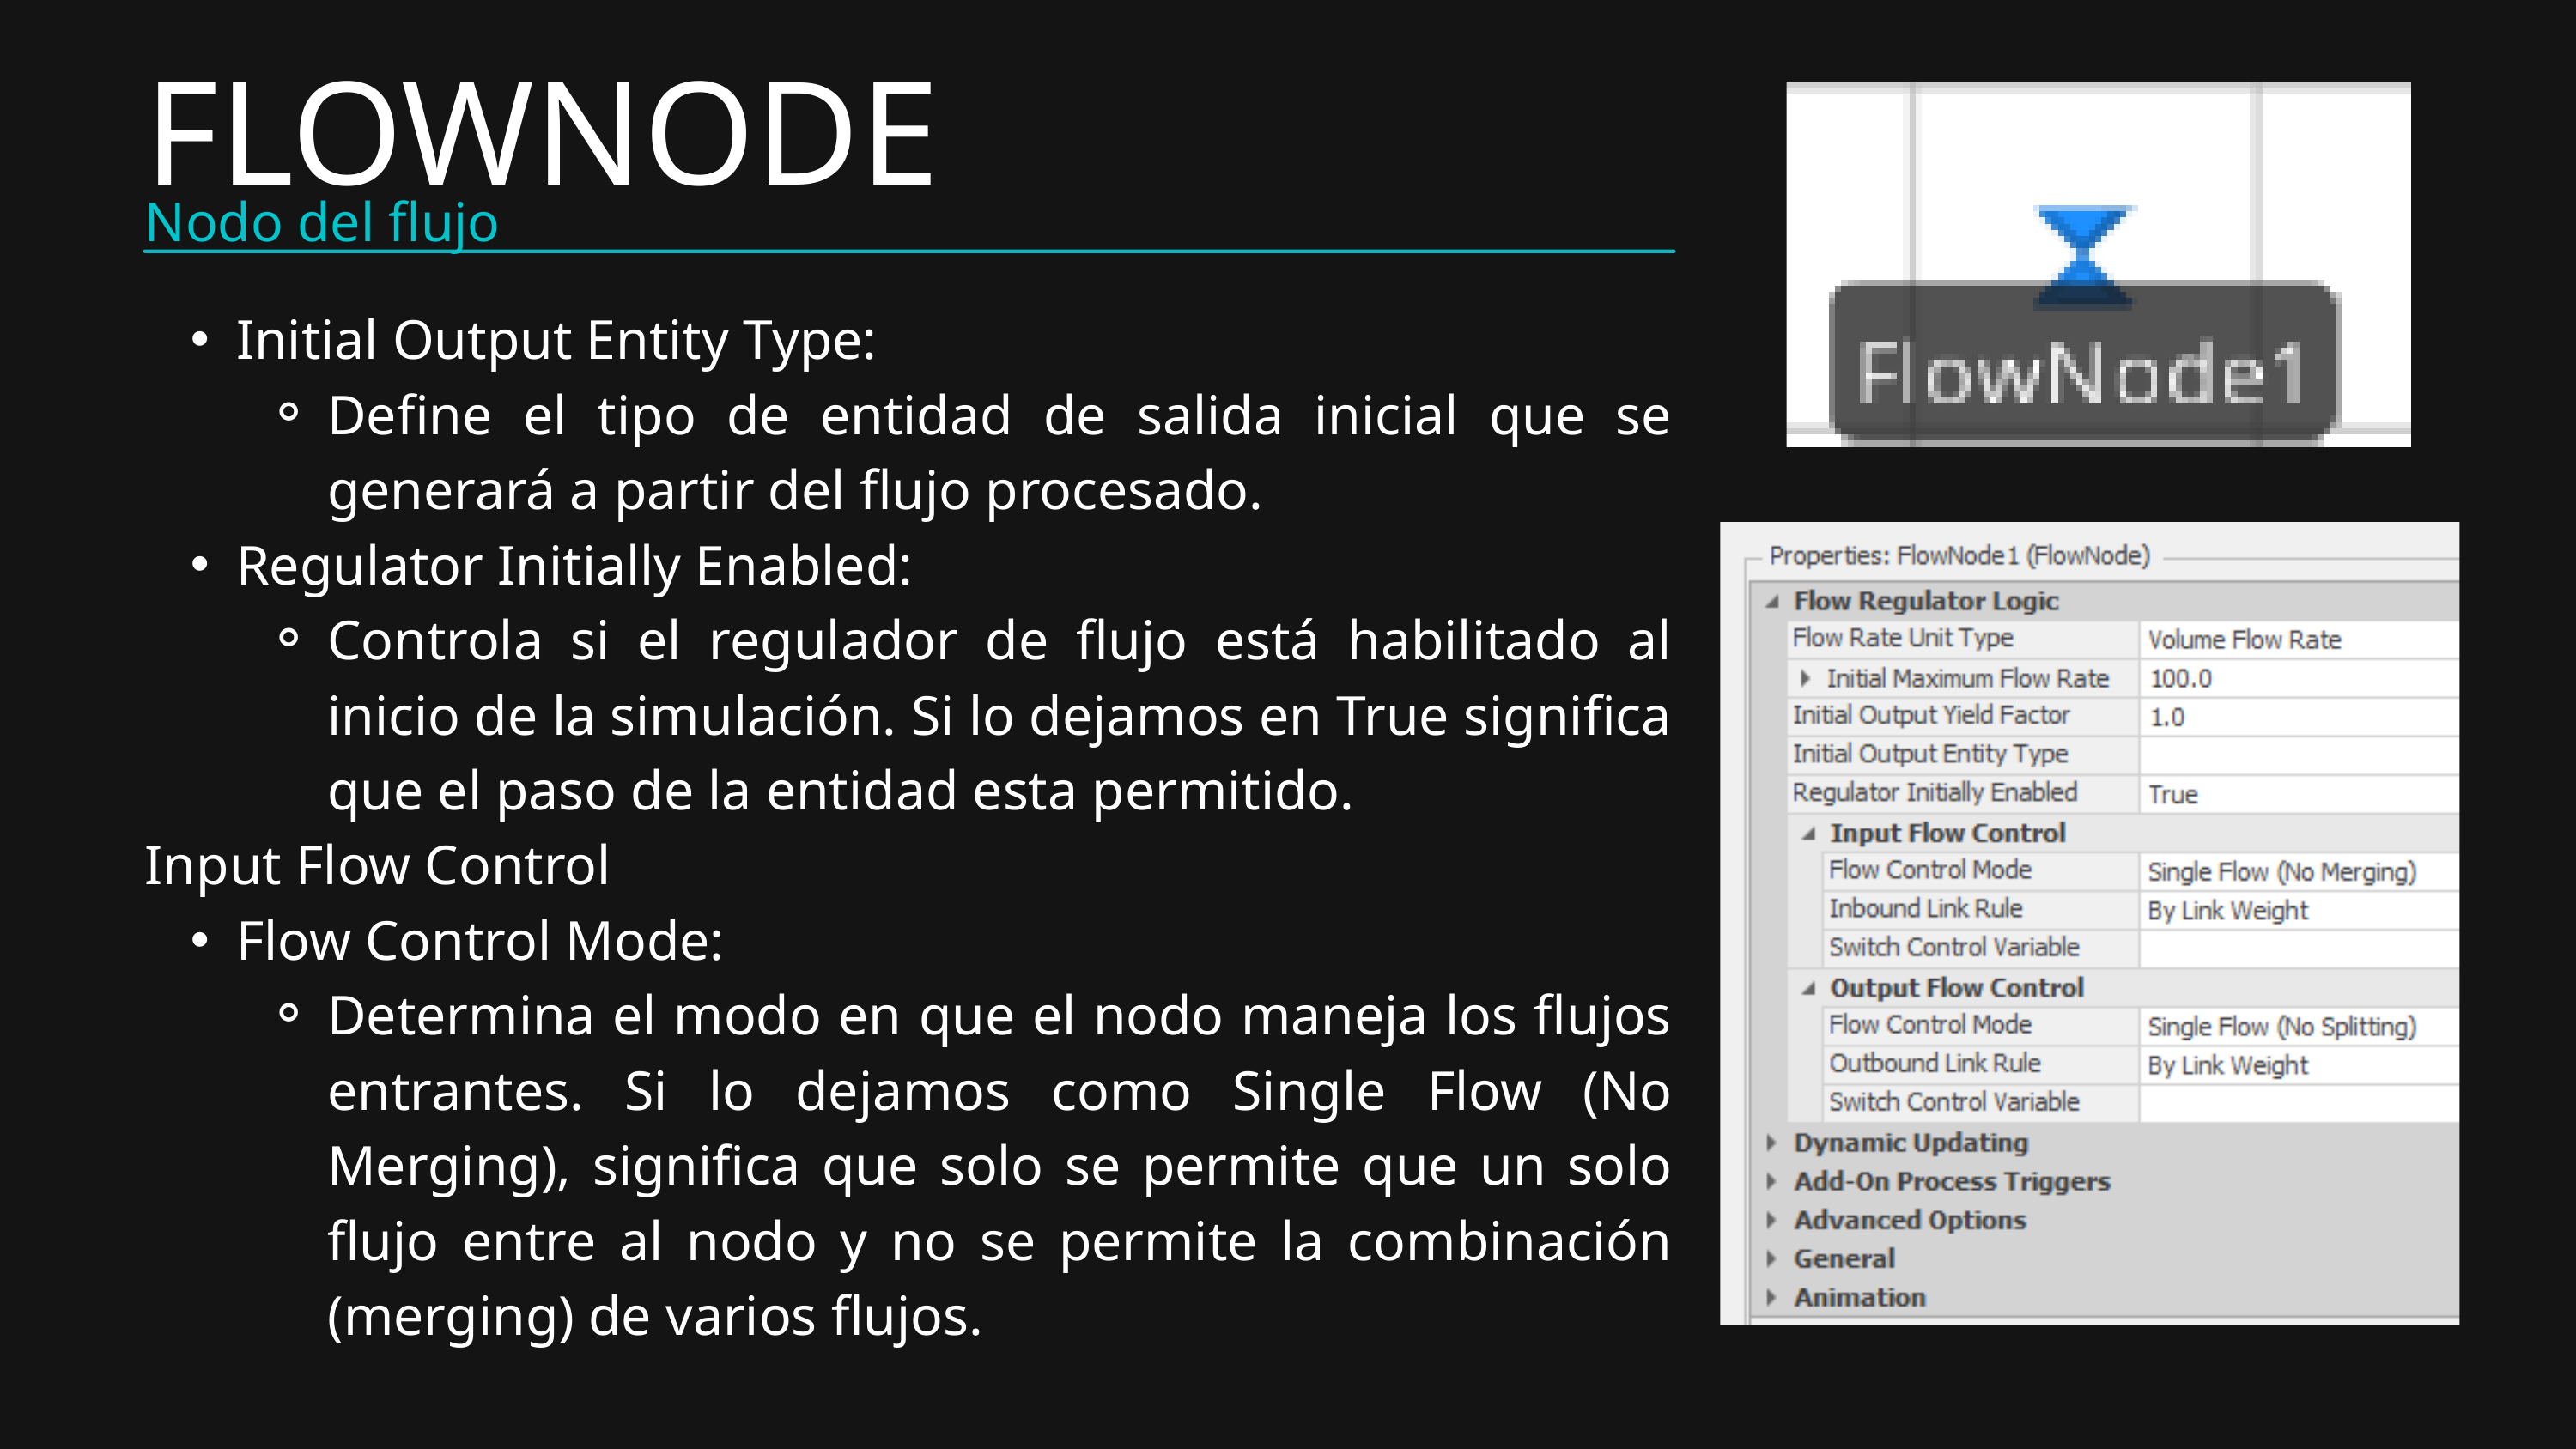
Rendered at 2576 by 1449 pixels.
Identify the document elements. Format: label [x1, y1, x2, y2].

text_box [144, 255, 1674, 1324]
text_box [1720, 522, 2460, 1325]
text_box [1786, 82, 2411, 447]
text_box [144, 43, 2333, 247]
